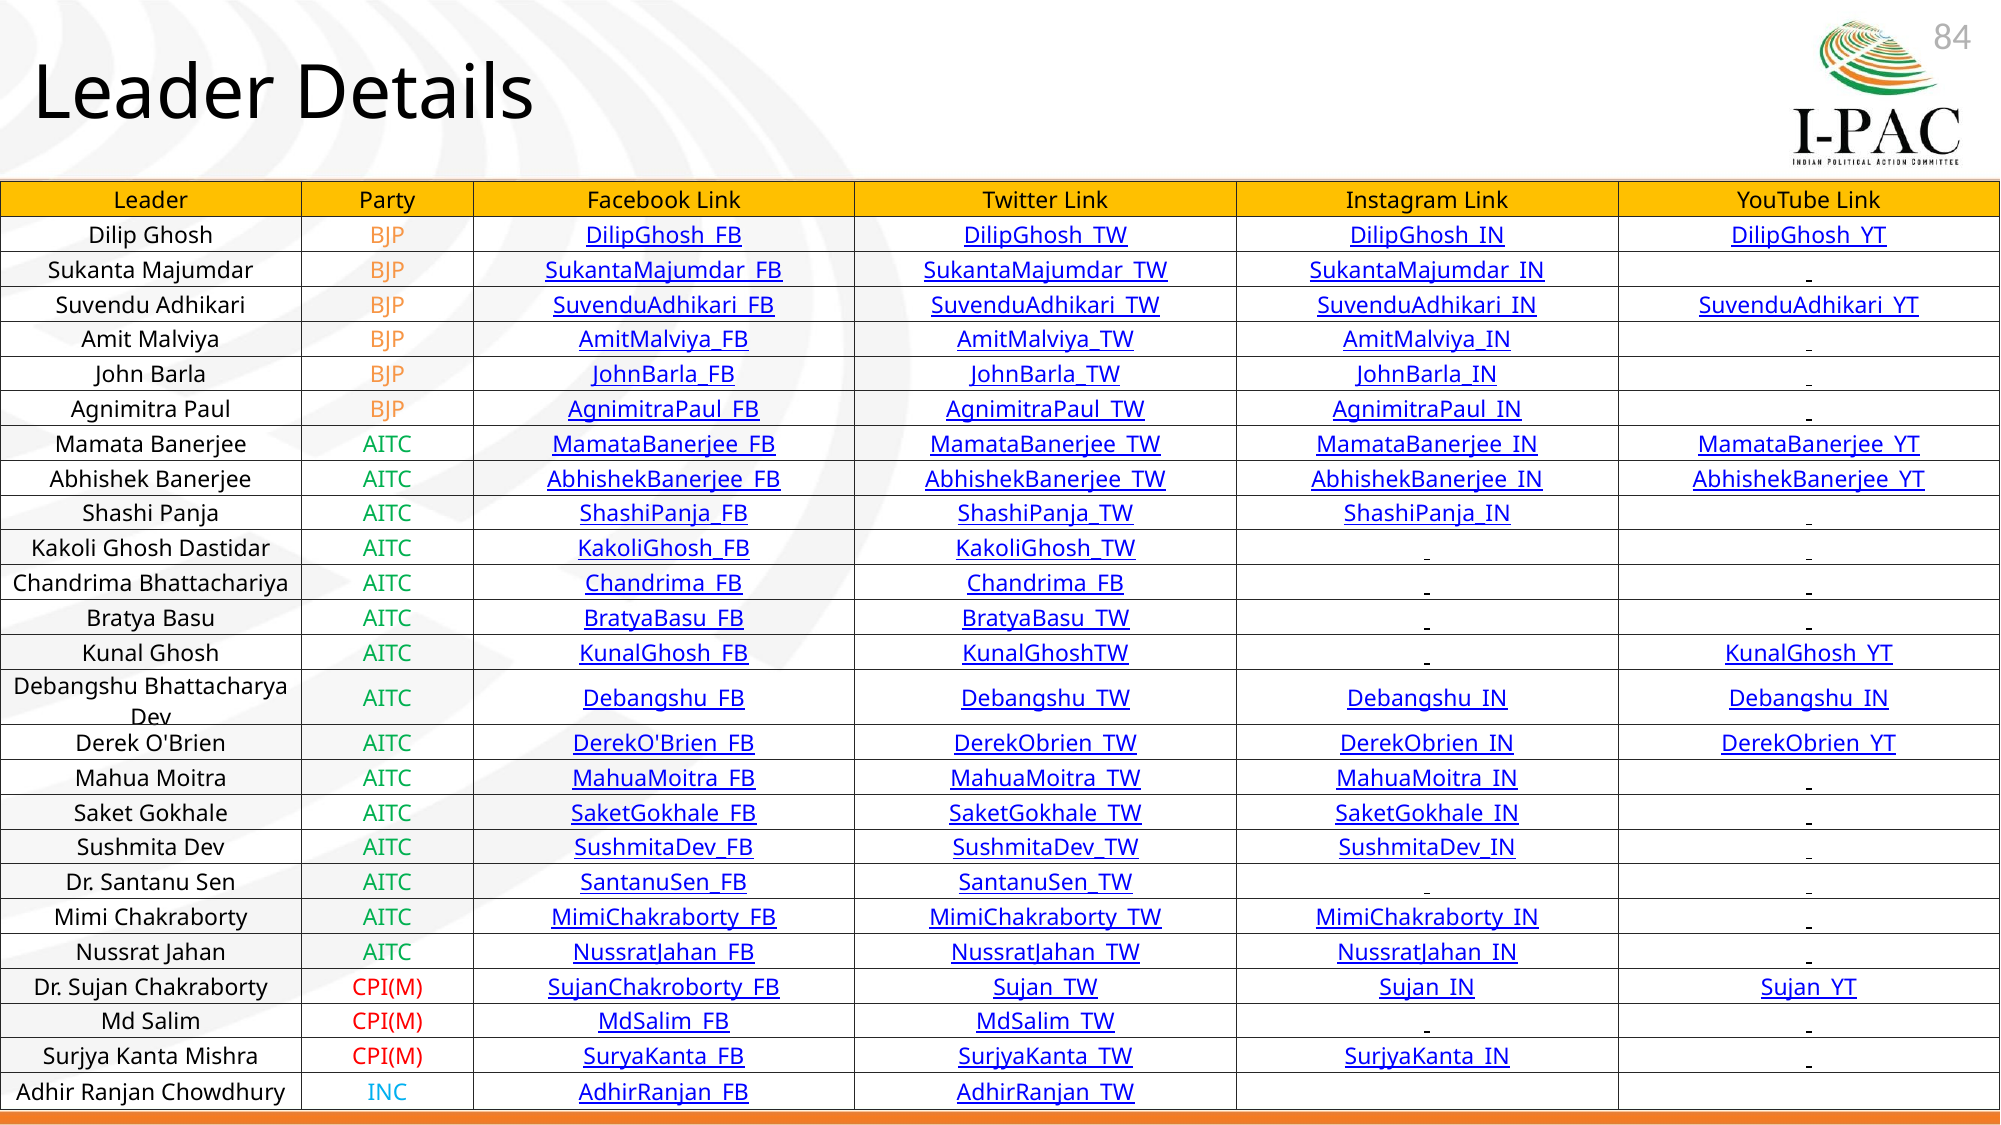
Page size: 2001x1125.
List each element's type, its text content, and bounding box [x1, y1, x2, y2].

table_cell AITC [302, 670, 473, 724]
table_header Facebook Link [474, 182, 854, 216]
table_header Party [302, 182, 473, 216]
table_cell AITC [302, 934, 473, 968]
table_cell Suvendu Adhikari [1, 287, 301, 321]
table_header Twitter Link [855, 182, 1236, 216]
table_cell AITC [302, 426, 473, 460]
table_cell Derek O'Brien [1, 725, 301, 759]
table_cell AITC [302, 496, 473, 529]
table_cell SukantaMajumdar_IN [1237, 252, 1618, 286]
table_cell Nussrat Jahan [1, 934, 301, 968]
table_cell KakoliGhosh_FB [474, 530, 854, 564]
table_cell SushmitaDev_IN [1237, 830, 1618, 863]
table_cell [1619, 899, 1999, 933]
table_cell NussratJahan_TW [855, 934, 1236, 968]
table_cell AITC [302, 530, 473, 564]
table_cell MamataBanerjee_YT [1619, 426, 1999, 460]
table_cell [1619, 496, 1999, 529]
table_cell Dr. Sujan Chakraborty [1, 969, 301, 1003]
table_cell AbhishekBanerjee_FB [474, 461, 854, 495]
table_cell JohnBarla_FB [474, 357, 854, 390]
table_cell Adhir Ranjan Chowdhury [1, 1073, 301, 1109]
table_cell DilipGhosh_IN [1237, 217, 1618, 251]
table_cell AITC [302, 795, 473, 829]
table_cell SuvenduAdhikari_IN [1237, 287, 1618, 321]
table_cell AbhishekBanerjee_TW [855, 461, 1236, 495]
table_cell JohnBarla_TW [855, 357, 1236, 390]
table_cell MamataBanerjee_IN [1237, 426, 1618, 460]
table_cell Sujan_TW [855, 969, 1236, 1003]
table_cell AITC [302, 830, 473, 863]
table_cell AdhirRanjan_TW [855, 1073, 1236, 1109]
table_cell [1619, 357, 1999, 390]
table_cell AdhirRanjan_FB [474, 1073, 854, 1109]
table_cell AITC [302, 635, 473, 669]
table_cell Sukanta Majumdar [1, 252, 301, 286]
table_cell SantanuSen_FB [474, 864, 854, 898]
table_cell Mimi Chakraborty [1, 899, 301, 933]
table_cell DerekO'Brien_FB [474, 725, 854, 759]
table_cell SuvenduAdhikari_YT [1619, 287, 1999, 321]
table_cell AbhishekBanerjee_YT [1619, 461, 1999, 495]
table_cell Sujan_IN [1237, 969, 1618, 1003]
table_cell Mahua Moitra [1, 760, 301, 794]
table_cell [1619, 795, 1999, 829]
table_cell KunalGhosh_YT [1619, 635, 1999, 669]
table_cell BJP [302, 252, 473, 286]
table_cell MamataBanerjee_FB [474, 426, 854, 460]
table_cell Surjya Kanta Mishra [1, 1038, 301, 1072]
picture [0, 1110, 2000, 1125]
table_cell NussratJahan_FB [474, 934, 854, 968]
table_cell DerekObrien_TW [855, 725, 1236, 759]
table_cell Debangshu_FB [474, 670, 854, 724]
table_cell Sushmita Dev [1, 830, 301, 863]
table_cell SushmitaDev_FB [474, 830, 854, 863]
table_cell AgnimitraPaul_TW [855, 391, 1236, 425]
table_cell MimiChakraborty_FB [474, 899, 854, 933]
table_cell SuryaKanta_FB [474, 1038, 854, 1072]
table_cell MdSalim_TW [855, 1004, 1236, 1037]
table_cell AbhishekBanerjee_IN [1237, 461, 1618, 495]
table_cell [1237, 600, 1618, 634]
table_cell SaketGokhale_TW [855, 795, 1236, 829]
table_cell [1619, 864, 1999, 898]
table_cell DilipGhosh_FB [474, 217, 854, 251]
picture [0, 0, 2000, 181]
table_cell SantanuSen_TW [855, 864, 1236, 898]
table_cell DilipGhosh_YT [1619, 217, 1999, 251]
table_cell ShashiPanja_FB [474, 496, 854, 529]
table_cell KunalGhosh_FB [474, 635, 854, 669]
table_cell SaketGokhale_IN [1237, 795, 1618, 829]
table_cell KunalGhoshTW [855, 635, 1236, 669]
table_cell SurjyaKanta_TW [855, 1038, 1236, 1072]
table_cell SuvenduAdhikari_TW [855, 287, 1236, 321]
table_cell Bratya Basu [1, 600, 301, 634]
table_cell AgnimitraPaul_FB [474, 391, 854, 425]
table_cell [1619, 530, 1999, 564]
table_cell [1619, 391, 1999, 425]
table_cell AITC [302, 899, 473, 933]
table_cell [1237, 635, 1618, 669]
table_header Instagram Link [1237, 182, 1618, 216]
table_cell Abhishek Banerjee [1, 461, 301, 495]
table_cell SuvenduAdhikari_FB [474, 287, 854, 321]
table_cell [1237, 864, 1618, 898]
table_cell SurjyaKanta_IN [1237, 1038, 1618, 1072]
table_cell CPI(M) [302, 969, 473, 1003]
table_cell MahuaMoitra_IN [1237, 760, 1618, 794]
table_cell BJP [302, 287, 473, 321]
table_cell Kunal Ghosh [1, 635, 301, 669]
table_cell AgnimitraPaul_IN [1237, 391, 1618, 425]
table_cell [1237, 530, 1618, 564]
table_cell AITC [302, 600, 473, 634]
table_cell [1619, 322, 1999, 356]
table_cell MahuaMoitra_FB [474, 760, 854, 794]
table_cell Sujan_YT [1619, 969, 1999, 1003]
table_cell Amit Malviya [1, 322, 301, 356]
table_cell [1619, 1038, 1999, 1072]
table_cell SujanChakroborty_FB [474, 969, 854, 1003]
table_cell MimiChakraborty_TW [855, 899, 1236, 933]
table_cell CPI(M) [302, 1004, 473, 1037]
table_cell Chandrima_FB [474, 565, 854, 599]
table_cell MahuaMoitra_TW [855, 760, 1236, 794]
table_cell Debangshu_IN [1237, 670, 1618, 724]
table_cell BJP [302, 322, 473, 356]
table_cell [1237, 565, 1618, 599]
table_cell AmitMalviya_FB [474, 322, 854, 356]
table_cell Debangshu_TW [855, 670, 1236, 724]
table_cell [1619, 600, 1999, 634]
text_box Leader Details [17, 35, 551, 141]
table_cell CPI(M) [302, 1038, 473, 1072]
table_cell SaketGokhale_FB [474, 795, 854, 829]
table_cell AmitMalviya_TW [855, 322, 1236, 356]
slide_number 84 [1926, 12, 1972, 58]
table_cell Chandrima Bhattachariya [1, 565, 301, 599]
table_cell KakoliGhosh_TW [855, 530, 1236, 564]
table_cell AITC [302, 760, 473, 794]
table_cell [1237, 1004, 1618, 1037]
table_cell ShashiPanja_TW [855, 496, 1236, 529]
table_cell Dr. Santanu Sen [1, 864, 301, 898]
table_cell INC [302, 1073, 473, 1109]
table_cell AITC [302, 725, 473, 759]
table_cell Md Salim [1, 1004, 301, 1037]
table_cell BratyaBasu_FB [474, 600, 854, 634]
table_cell MamataBanerjee_TW [855, 426, 1236, 460]
table_cell NussratJahan_IN [1237, 934, 1618, 968]
table_cell DerekObrien_YT [1619, 725, 1999, 759]
table_cell Mamata Banerjee [1, 426, 301, 460]
table_cell [1619, 252, 1999, 286]
table_cell [1619, 565, 1999, 599]
table_cell SukantaMajumdar_FB [474, 252, 854, 286]
table_cell Saket Gokhale [1, 795, 301, 829]
table_cell Debangshu_IN [1619, 670, 1999, 724]
table_cell [1237, 1073, 1618, 1109]
table_cell BratyaBasu_TW [855, 600, 1236, 634]
table_cell [1619, 760, 1999, 794]
table_cell Shashi Panja [1, 496, 301, 529]
table_cell MimiChakraborty_IN [1237, 899, 1618, 933]
table_cell AITC [302, 864, 473, 898]
table_cell [1619, 1004, 1999, 1037]
table_cell JohnBarla_IN [1237, 357, 1618, 390]
table_cell Kakoli Ghosh Dastidar [1, 530, 301, 564]
table_cell BJP [302, 357, 473, 390]
table_cell MdSalim_FB [474, 1004, 854, 1037]
table_cell AmitMalviya_IN [1237, 322, 1618, 356]
table_cell [1619, 1073, 1999, 1109]
table_cell Chandrima_FB [855, 565, 1236, 599]
table_header YouTube Link [1619, 182, 1999, 216]
table_cell [1619, 934, 1999, 968]
table_cell Dilip Ghosh [1, 217, 301, 251]
table_cell SushmitaDev_TW [855, 830, 1236, 863]
table_cell Agnimitra Paul [1, 391, 301, 425]
table_cell BJP [302, 391, 473, 425]
table_cell AITC [302, 461, 473, 495]
table_cell ShashiPanja_IN [1237, 496, 1618, 529]
table_cell DilipGhosh_TW [855, 217, 1236, 251]
table_cell BJP [302, 217, 473, 251]
table_cell Debangshu Bhattacharya Dev [1, 670, 301, 724]
table_cell AITC [302, 565, 473, 599]
table_header Leader [1, 182, 301, 216]
table_cell DerekObrien_IN [1237, 725, 1618, 759]
table_cell [1619, 830, 1999, 863]
table_cell John Barla [1, 357, 301, 390]
table_cell SukantaMajumdar_TW [855, 252, 1236, 286]
